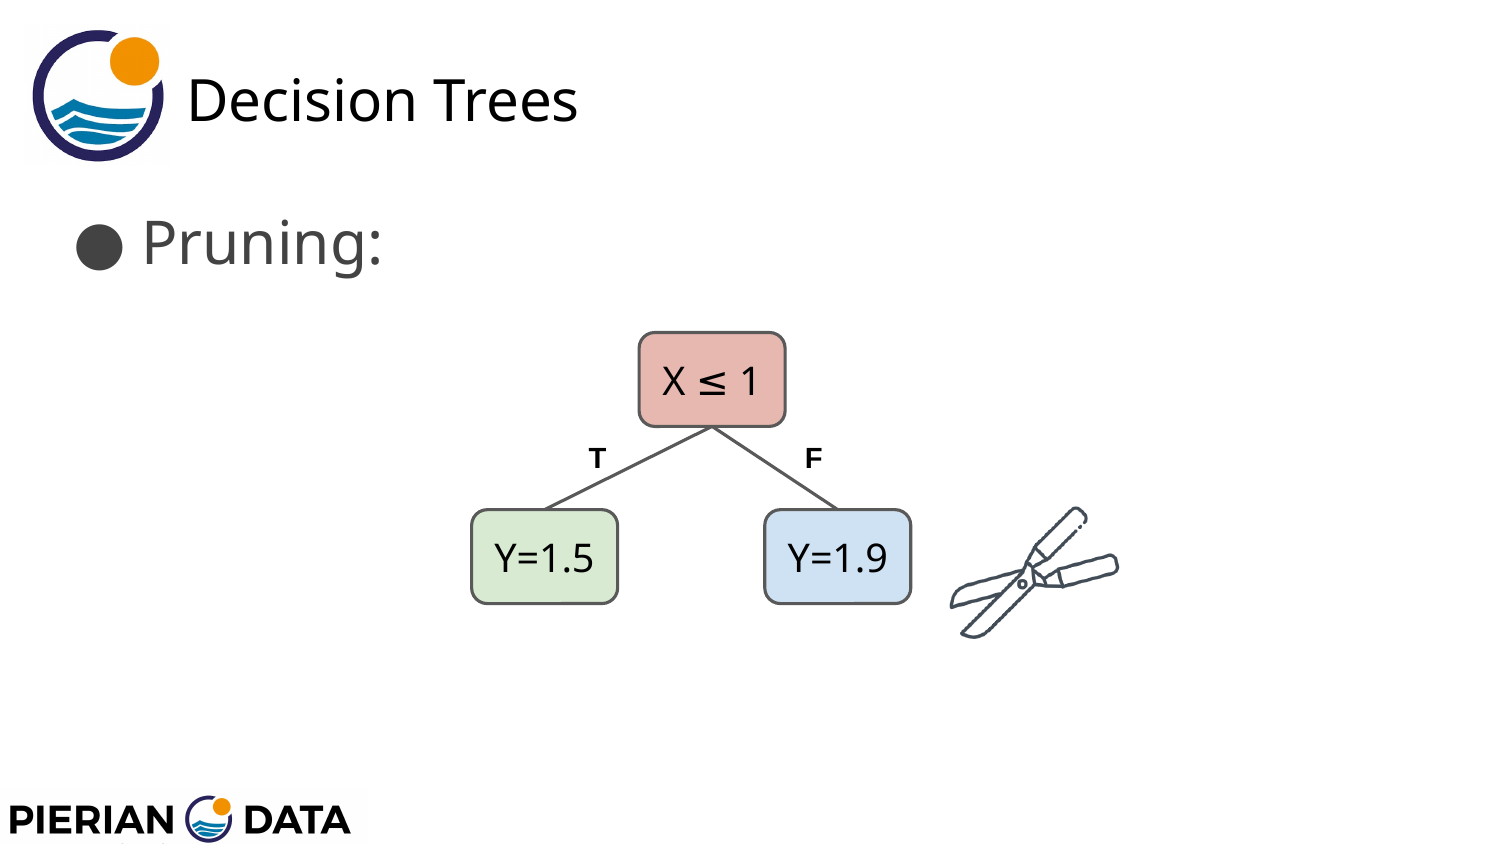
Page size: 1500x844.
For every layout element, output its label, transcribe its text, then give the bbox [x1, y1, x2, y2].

picture [0, 787, 368, 844]
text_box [711, 426, 838, 510]
picture [24, 24, 172, 167]
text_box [544, 426, 709, 510]
list Pruning: [51, 189, 1476, 326]
text_box X ≤ 1 [639, 332, 786, 424]
title Decision Trees [176, 48, 1449, 143]
text_box Y=1.5 [471, 509, 618, 604]
picture [928, 463, 1141, 676]
text_box Y=1.9 [764, 509, 911, 604]
